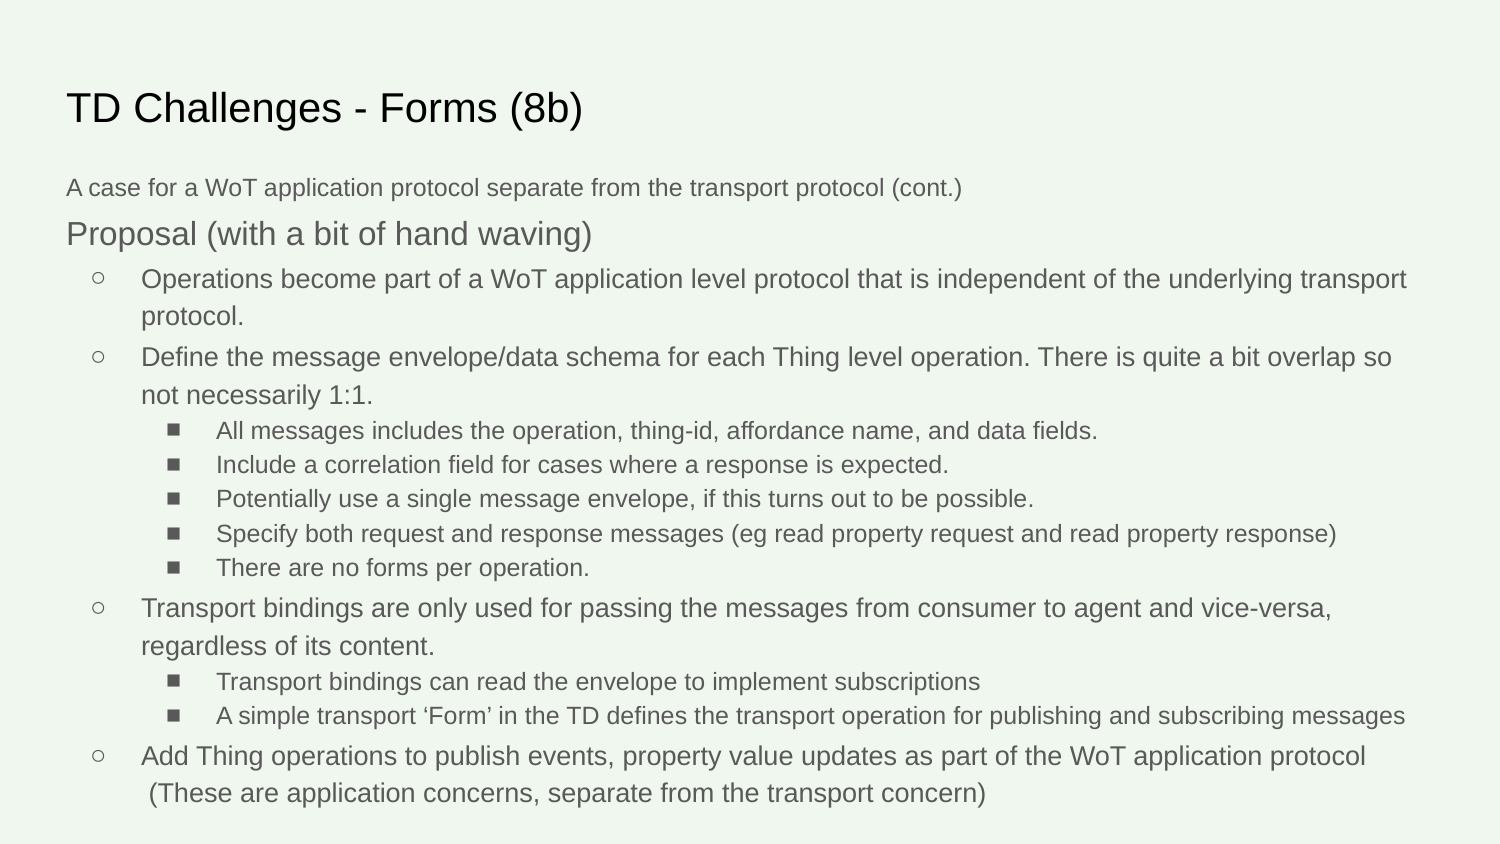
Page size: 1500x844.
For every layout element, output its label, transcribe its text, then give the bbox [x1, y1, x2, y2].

list A case for a WoT application protocol separate from the transport protocol (cont.) Proposal (with a bit of hand waving) Operations become part of a WoT application level protocol that is independent of the underlying transport protocol. Define the message envelope/data schema for each Thing level operation. There is quite a bit overlap so not necessarily 1:1. All messages includes the operation, thing-id, affordance name, and data fields. Include a correlation field for cases where a response is expected. Potentially use a single message envelope, if this turns out to be possible. Specify both request and response messages (eg read property request and read property response) There are no forms per operation. Transport bindings are only used for passing the messages from consumer to agent and vice-versa, regardless of its content. Transport bindings can read the envelope to implement subscriptions A simple transport ‘Form’ in the TD defines the transport operation for publishing and subscribing messages Add Thing operations to publish events, property value updates as part of the WoT application protocol (These are application concerns, separate from the transport concern) [51, 152, 1449, 798]
title TD Challenges - Forms (8b) [51, 65, 1449, 152]
